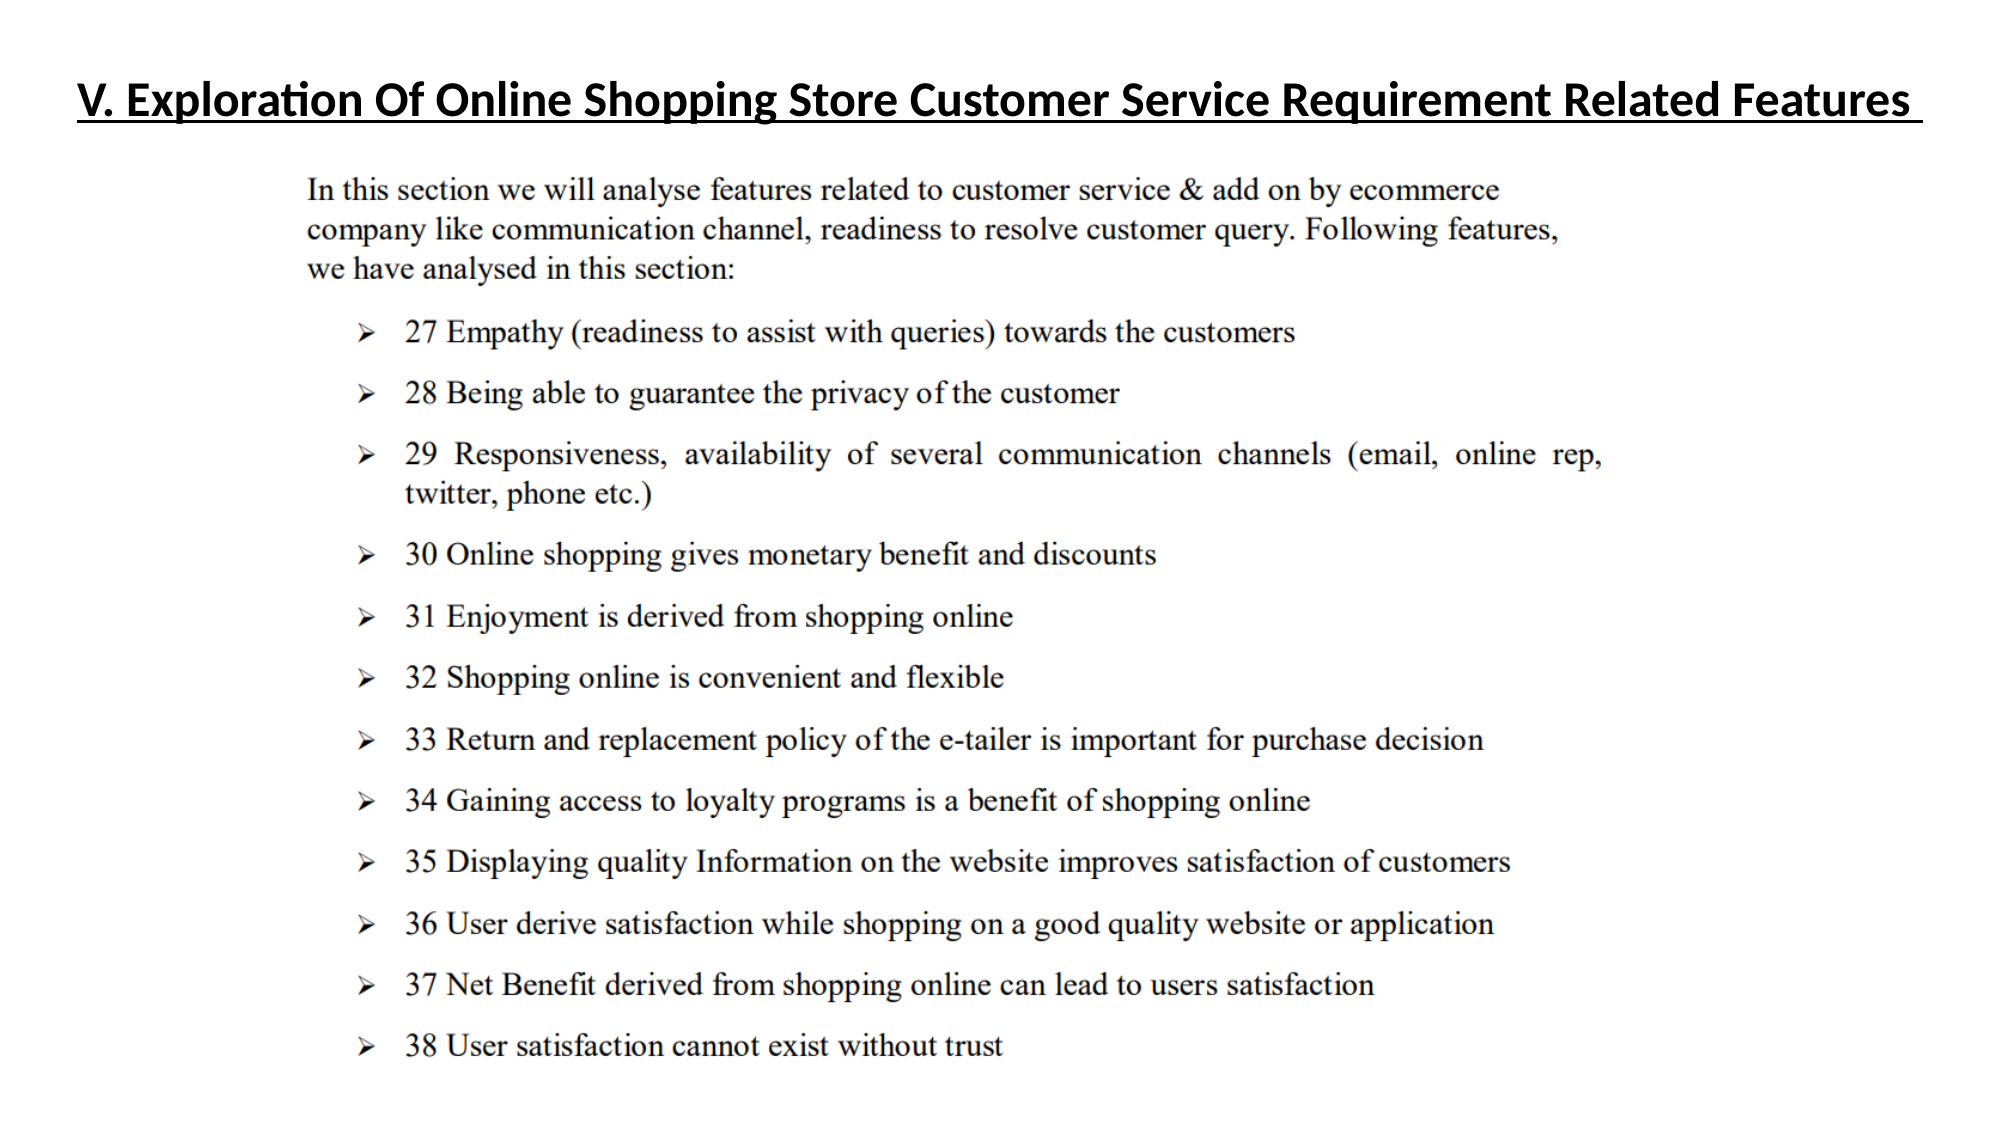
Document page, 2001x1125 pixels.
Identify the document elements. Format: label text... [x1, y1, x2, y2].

picture [299, 169, 1626, 1075]
text_box V. Exploration Of Online Shopping Store Customer Service Requirement Related Features [0, 59, 2000, 135]
